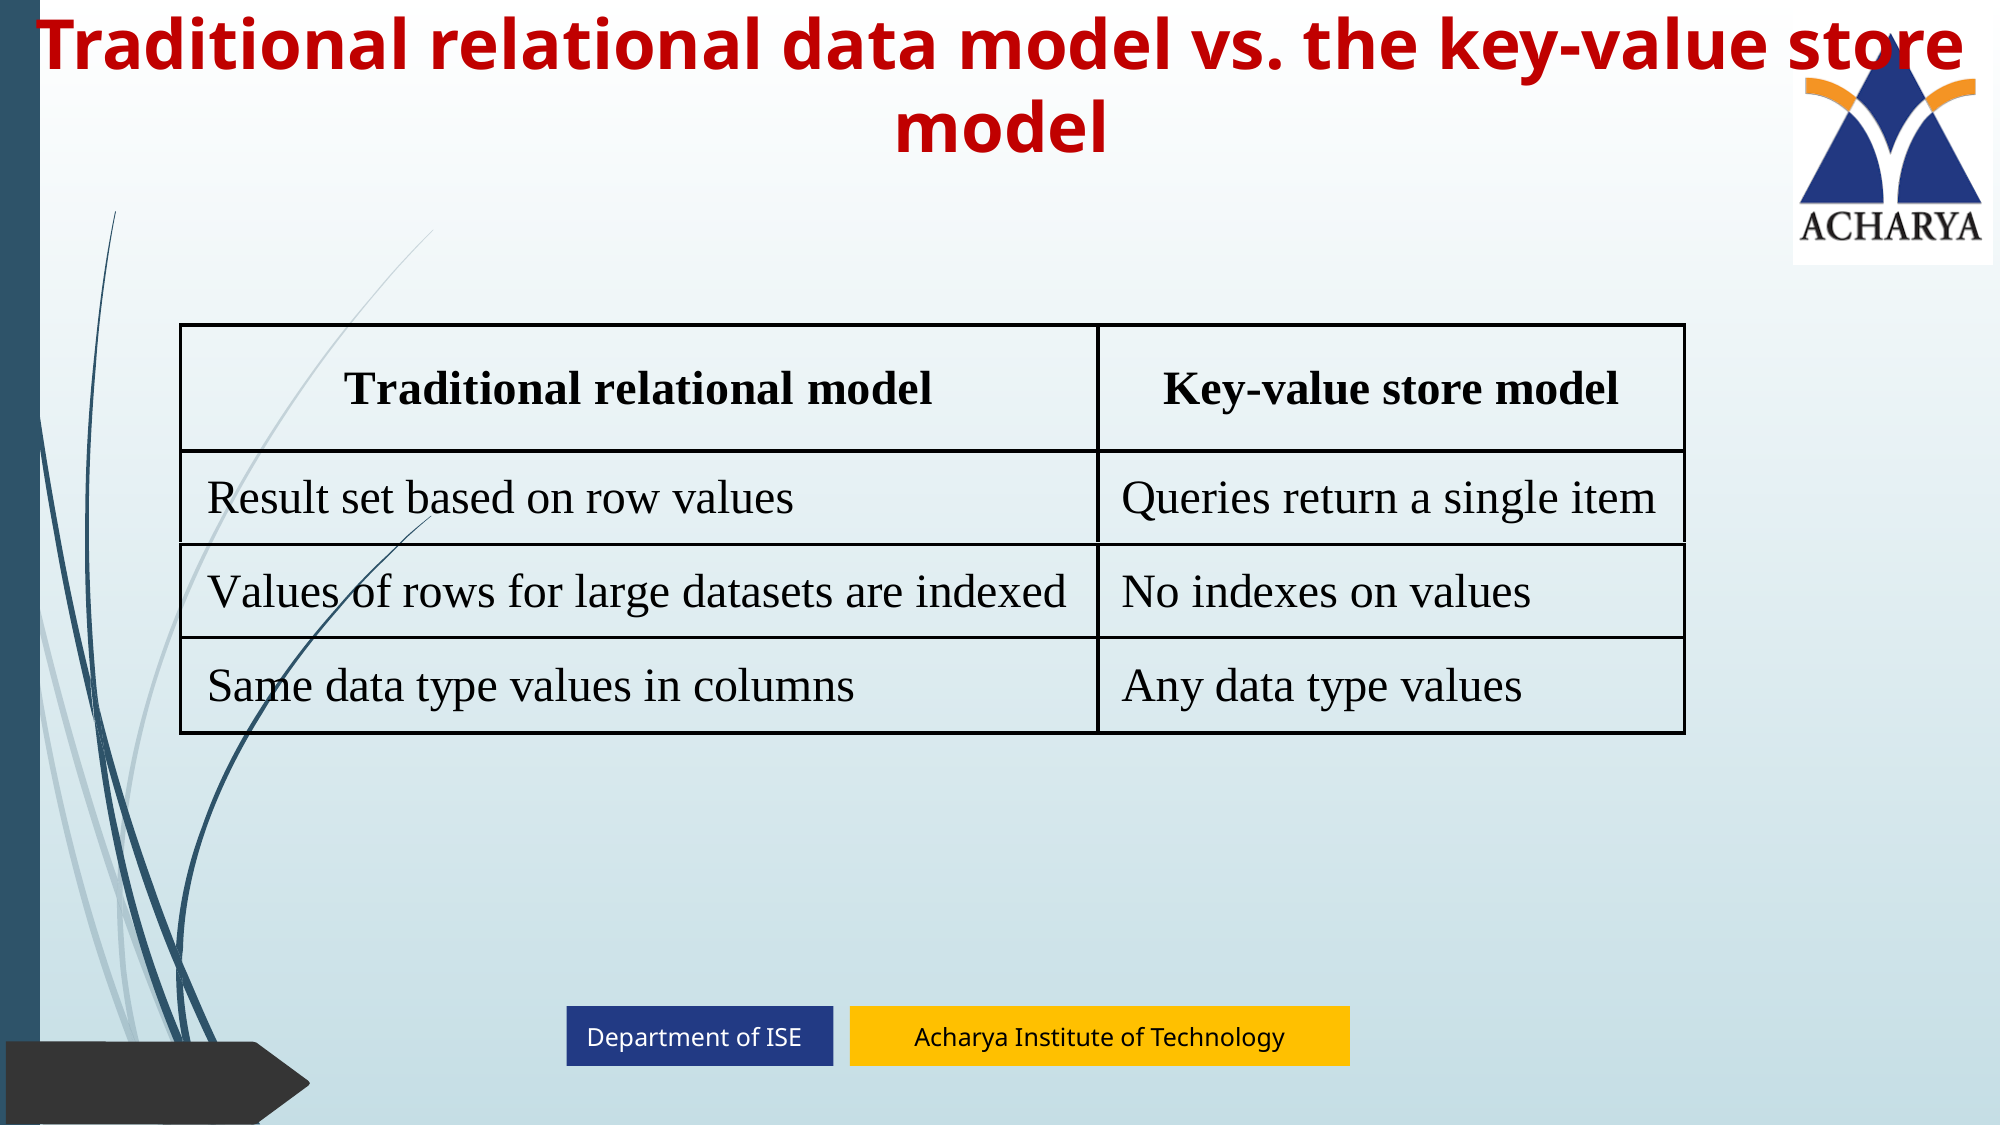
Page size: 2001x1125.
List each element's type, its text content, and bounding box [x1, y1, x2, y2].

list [174, 322, 2000, 791]
title Traditional relational data model vs. the key-value store model [22, 0, 1982, 168]
